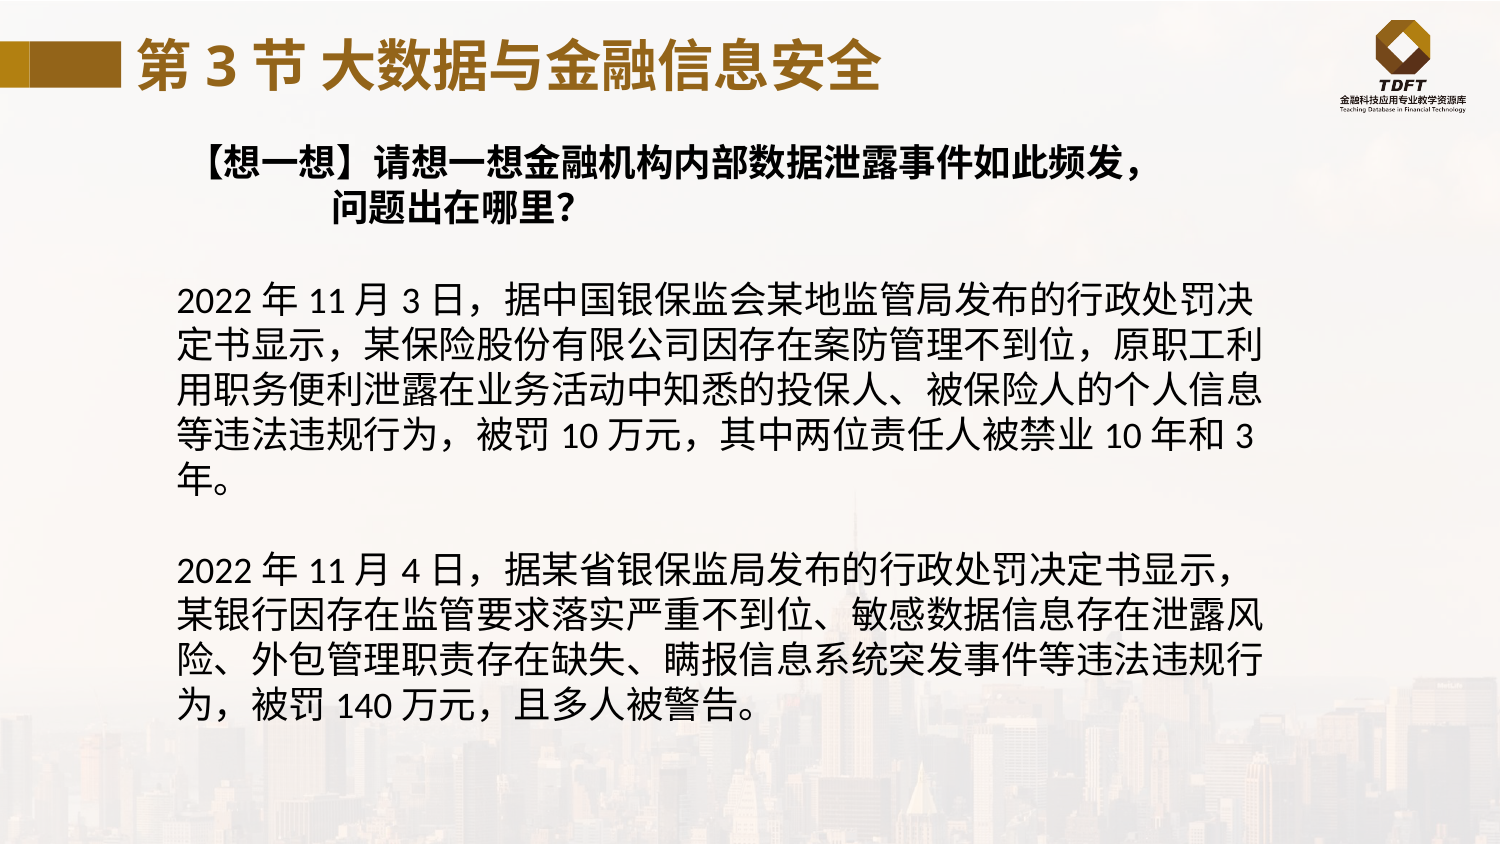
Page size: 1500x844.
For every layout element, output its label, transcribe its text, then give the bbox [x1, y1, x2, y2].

text_box [28, 39, 123, 90]
text_box 【想一想】请想一想金融机构内部数据泄露事件如此频发， 问题出在哪里？ [171, 131, 1345, 241]
picture [0, 1, 1500, 844]
text_box 第3节 大数据与金融信息安全 [124, 24, 894, 104]
text_box [0, 39, 28, 90]
text_box 2022年11月3日，据中国银保监会某地监管局发布的行政处罚决定书显示，某保险股份有限公司因存在案防管理不到位，原职工利用职务便利泄露在业务活动中知悉的投保人、被保险人的个人信息等违法违规行为，被罚10万元，其中两位责任人被禁业10年和3年。 2022年11月4日，据某省银保监局发布的行政处罚决定书显示，某银行因存在监管要求落实严重不到位、敏感数据信息存在泄露风险、外包管理职责存在缺失、瞒报信息系统突发事件等违法违规行为，被罚140万元，且多人被警告。 [161, 268, 1306, 733]
